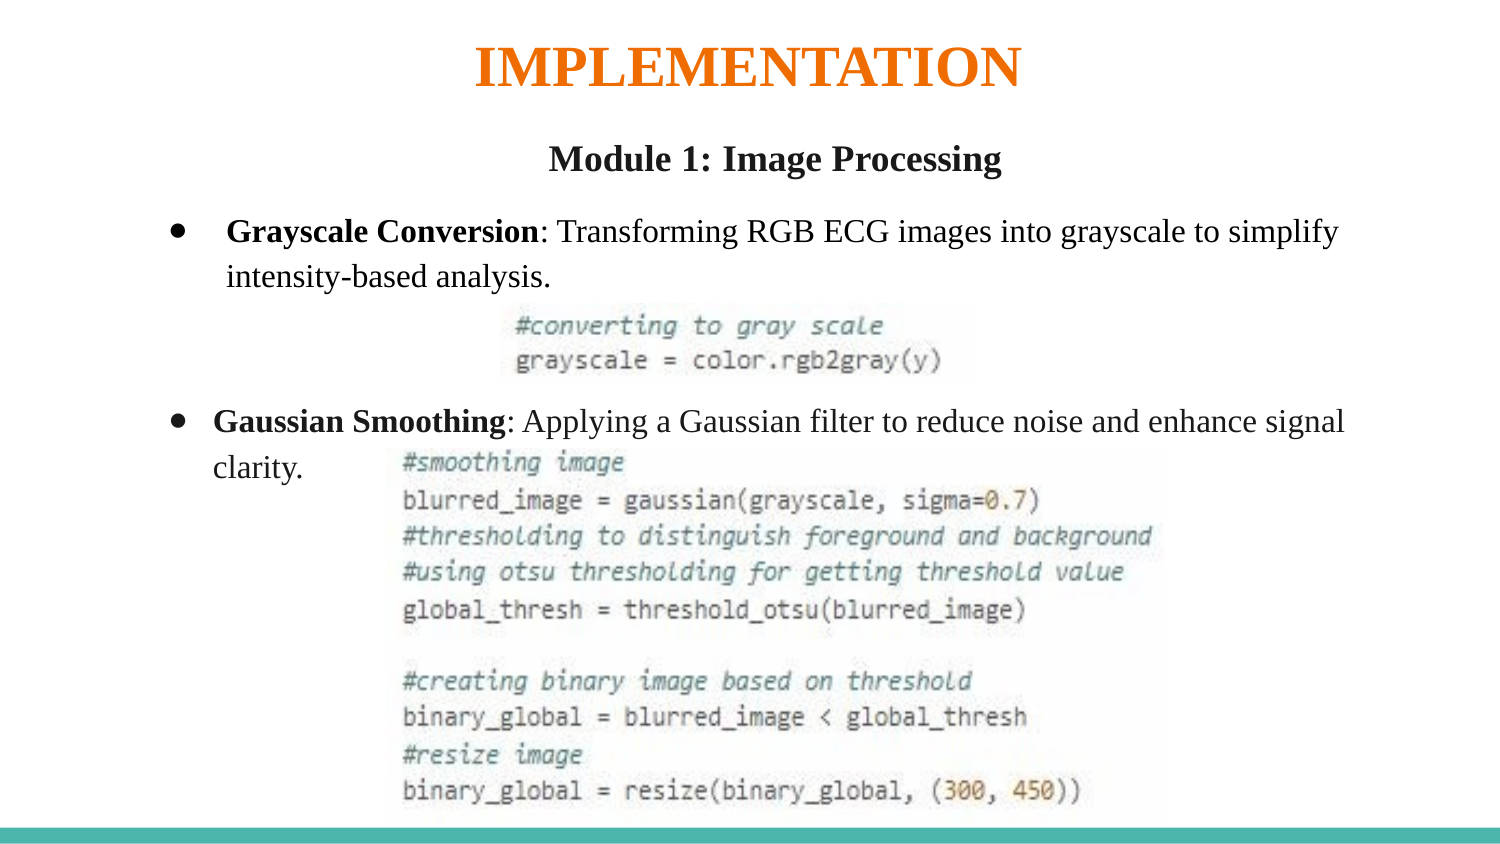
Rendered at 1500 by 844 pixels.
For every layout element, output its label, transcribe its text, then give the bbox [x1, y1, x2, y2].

picture [386, 447, 1165, 825]
picture [500, 303, 975, 383]
text_box Module 1: Image Processing Grayscale Conversion: Transforming RGB ECG images into grayscale to simplify intensity-based analysis. Gaussian Smoothing: Applying a Gaussian filter to reduce noise and enhance signal clarity. [134, 118, 1408, 824]
title IMPLEMENTATION [9, 13, 1408, 130]
